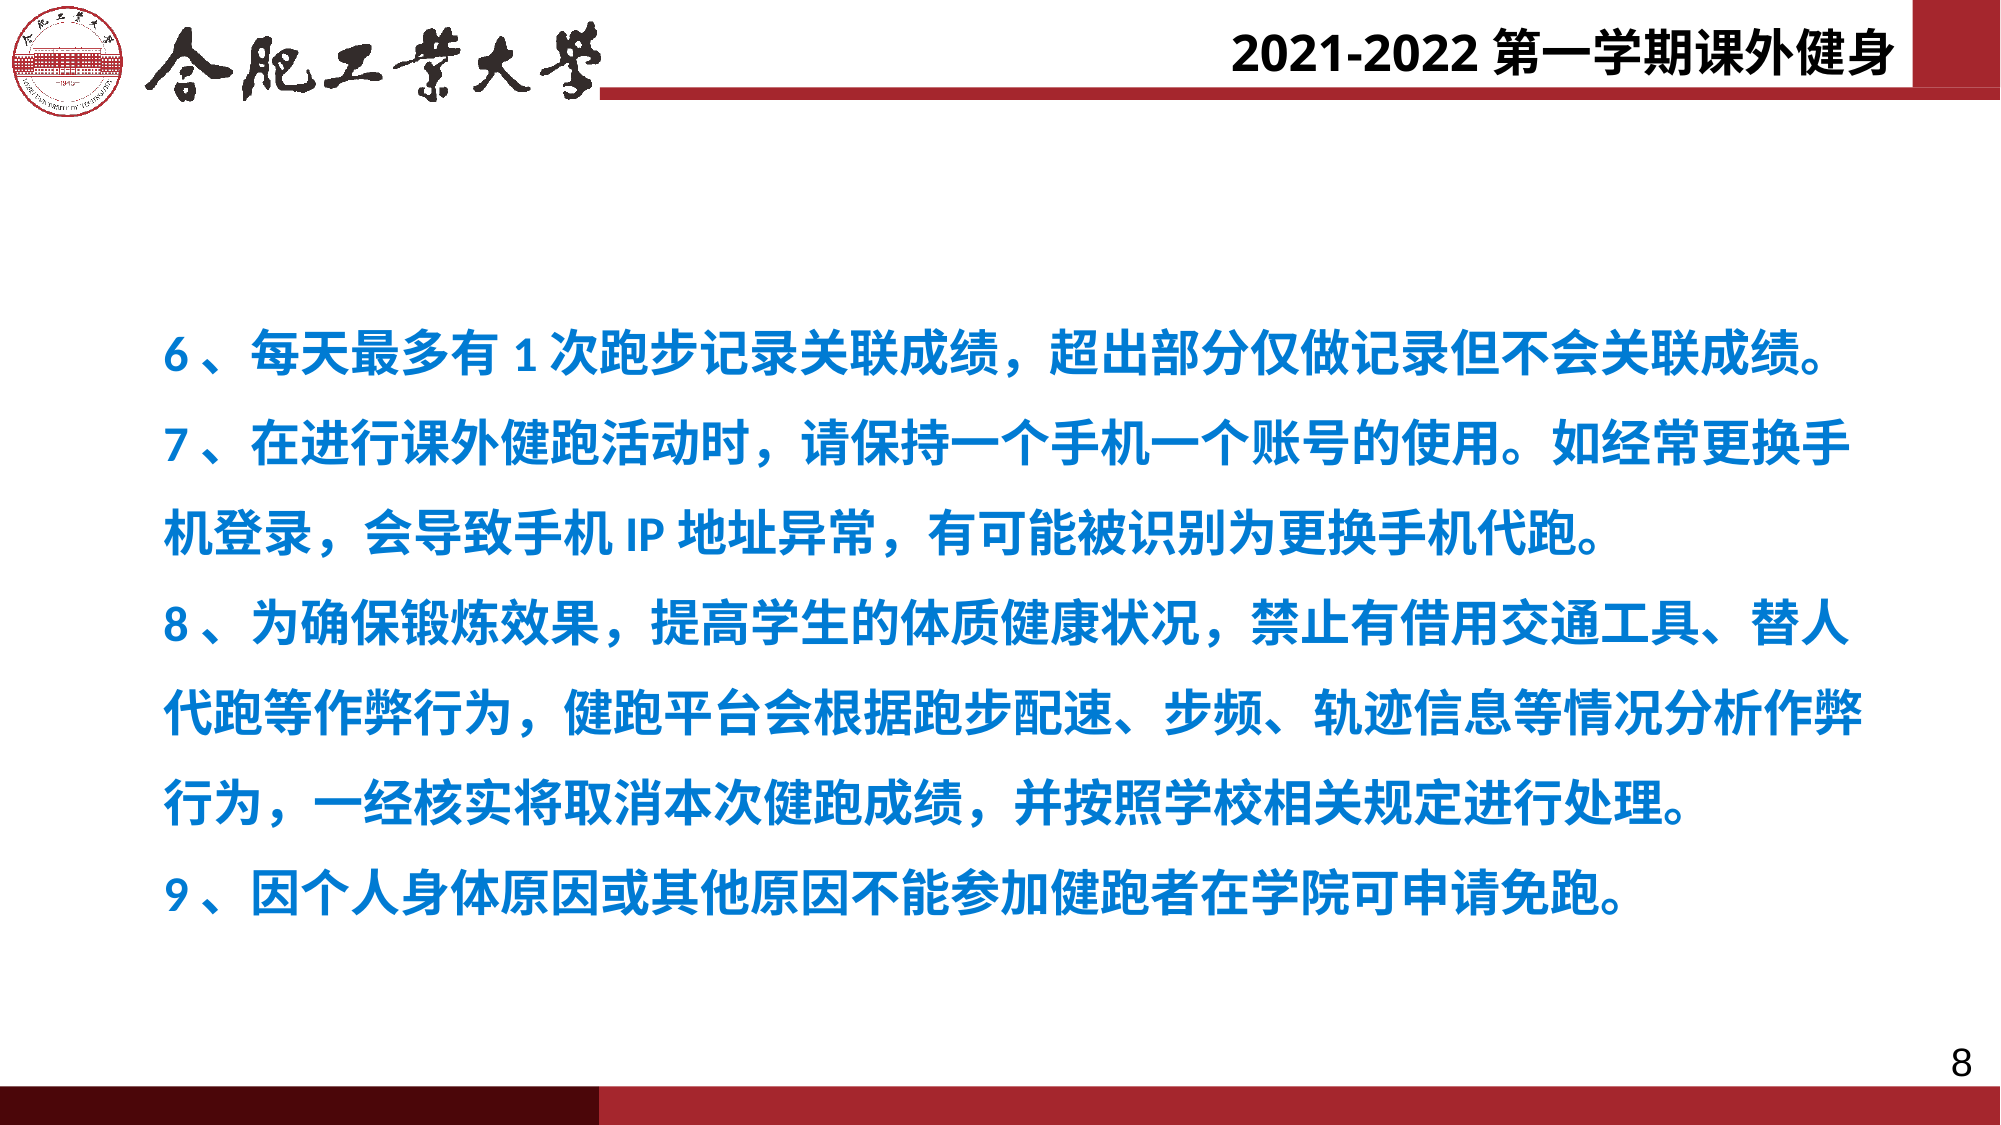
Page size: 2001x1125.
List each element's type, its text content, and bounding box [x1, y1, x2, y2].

text_box 6、每天最多有1次跑步记录关联成绩，超出部分仅做记录但不会关联成绩。 7、在进行课外健跑活动时，请保持一个手机一个账号的使用。如经常更换手机登录，会导致手机IP地址异常，有可能被识别为更换手机代跑。 8、为确保锻炼效果，提高学生的体质健康状况，禁止有借用交通工具、替人代跑等作弊行为，健跑平台会根据跑步配速、步频、轨迹信息等情况分析作弊行为，一经核实将取消本次健跑成绩，并按照学校相关规定进行处理。 9、因个人身体原因或其他原因不能参加健跑者在学院可申请免跑。 [76, 283, 1896, 1102]
picture [12, 6, 601, 117]
text_box 2021-2022第一学期课外健身 [937, 13, 1912, 90]
